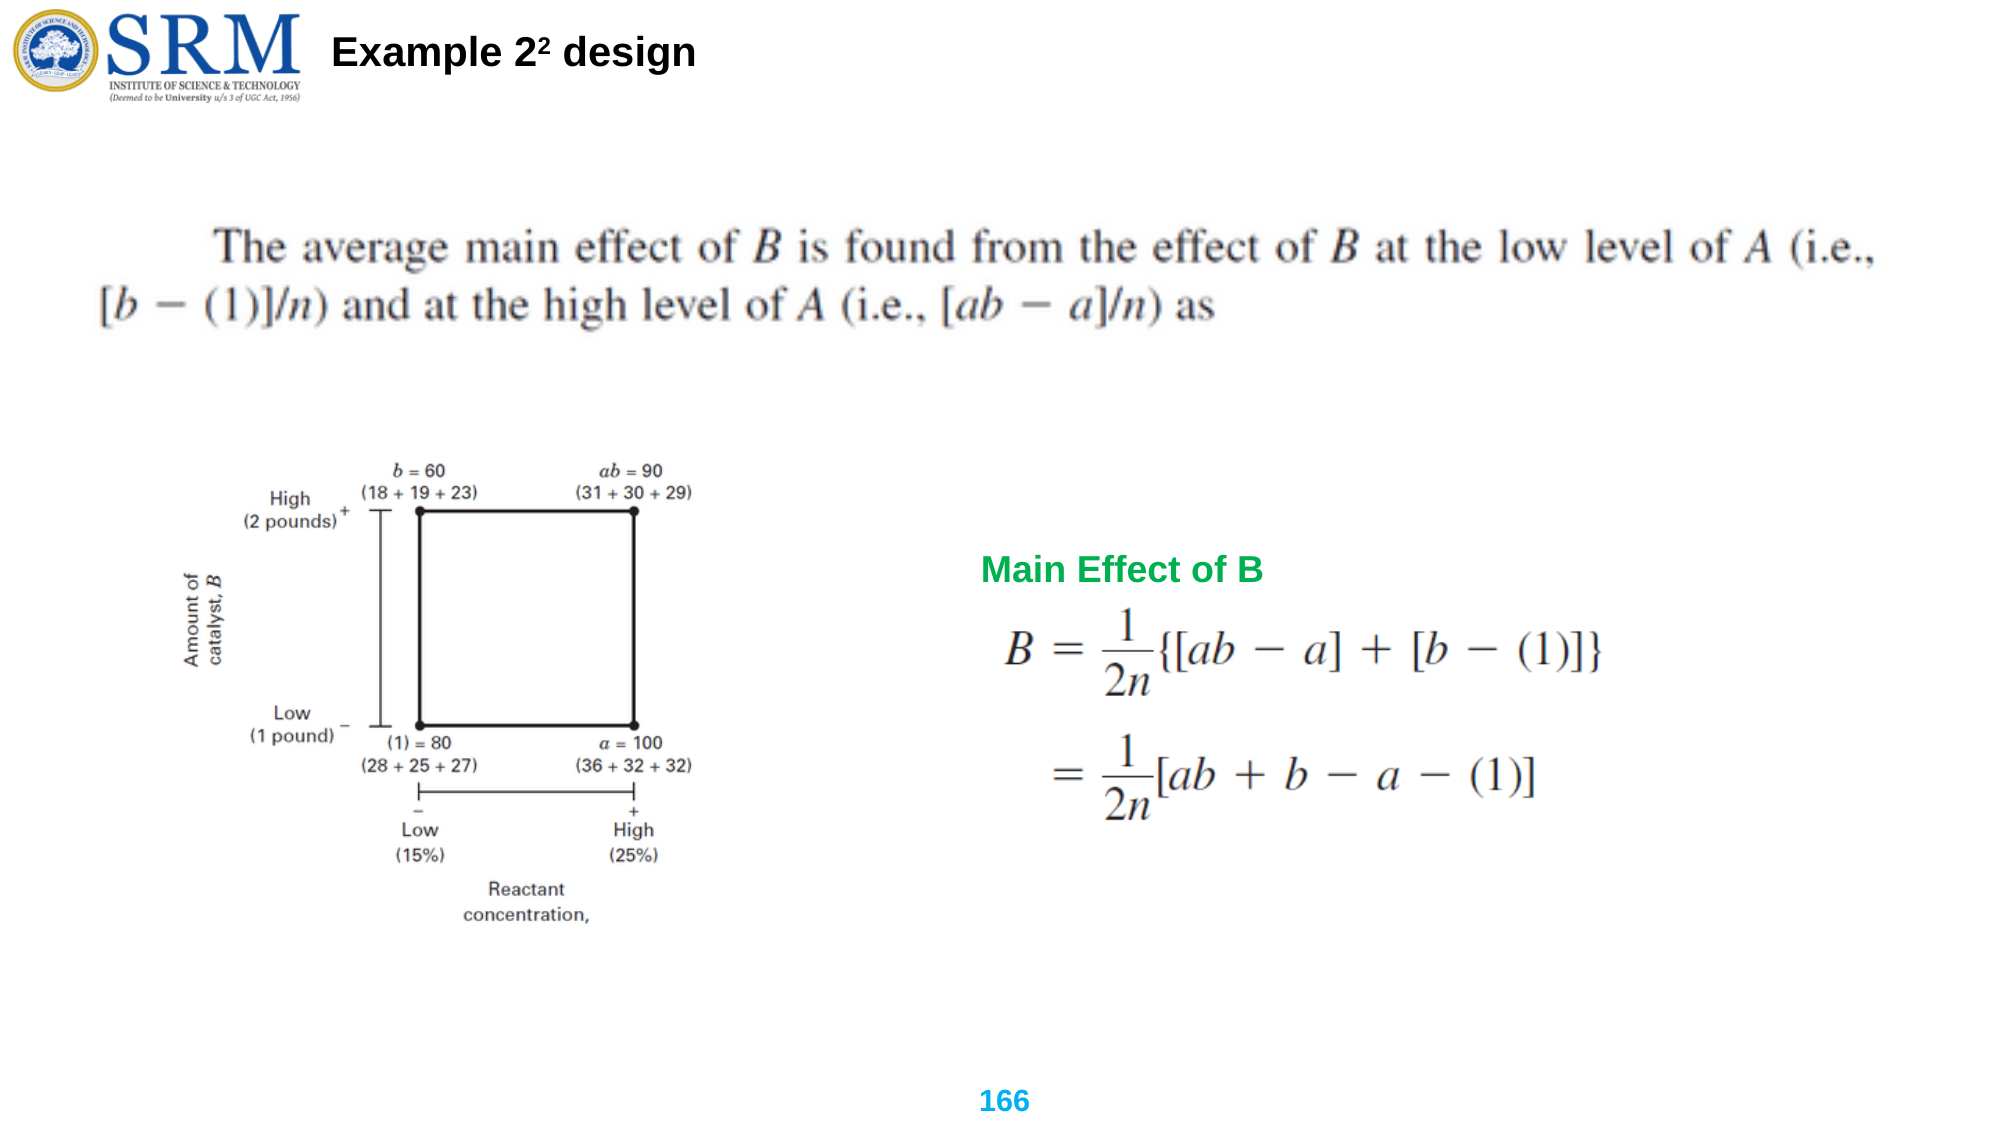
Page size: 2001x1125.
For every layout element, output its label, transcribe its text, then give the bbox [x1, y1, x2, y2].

slide_number 166 [924, 1072, 1085, 1125]
picture [90, 210, 1896, 359]
title Example 22 design [316, 0, 2000, 102]
picture [992, 597, 1626, 850]
text_box Main Effect of B [966, 537, 1280, 597]
picture [176, 432, 696, 928]
picture [1, 0, 309, 119]
